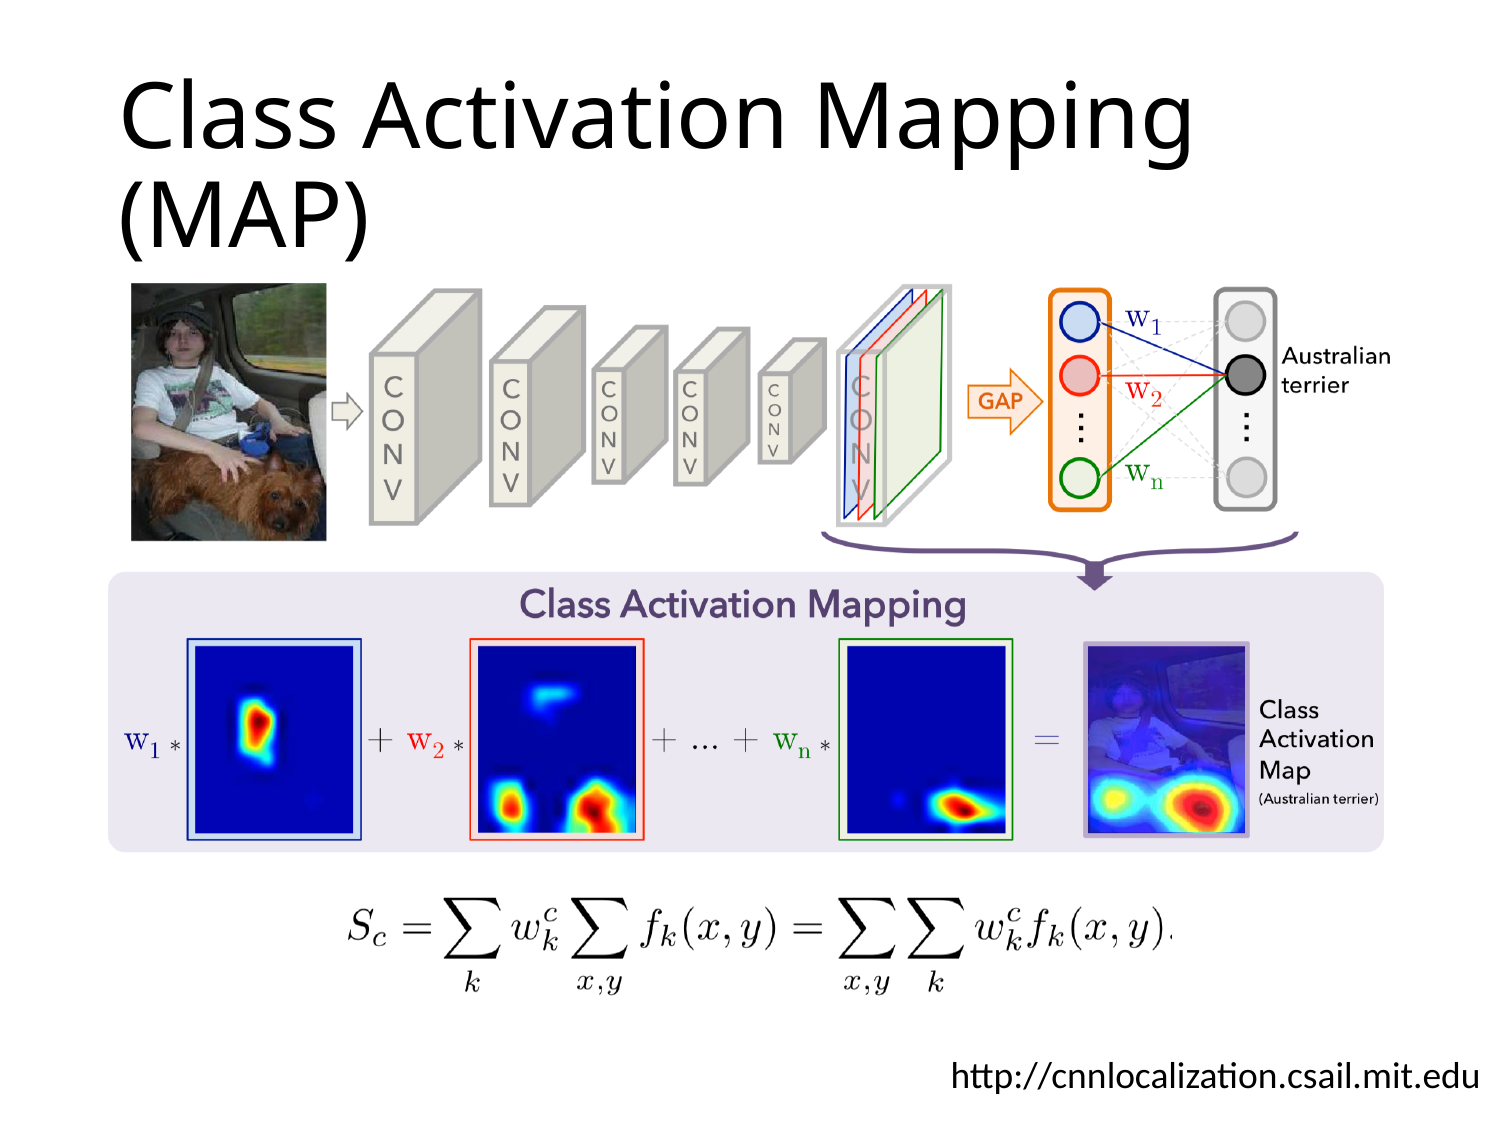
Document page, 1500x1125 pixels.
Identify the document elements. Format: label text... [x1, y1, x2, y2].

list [103, 277, 1397, 857]
picture [328, 877, 1172, 1000]
title Class Activation Mapping (MAP) [103, 59, 1397, 277]
text_box http://cnnlocalization.csail.mit.edu [935, 1043, 1497, 1104]
